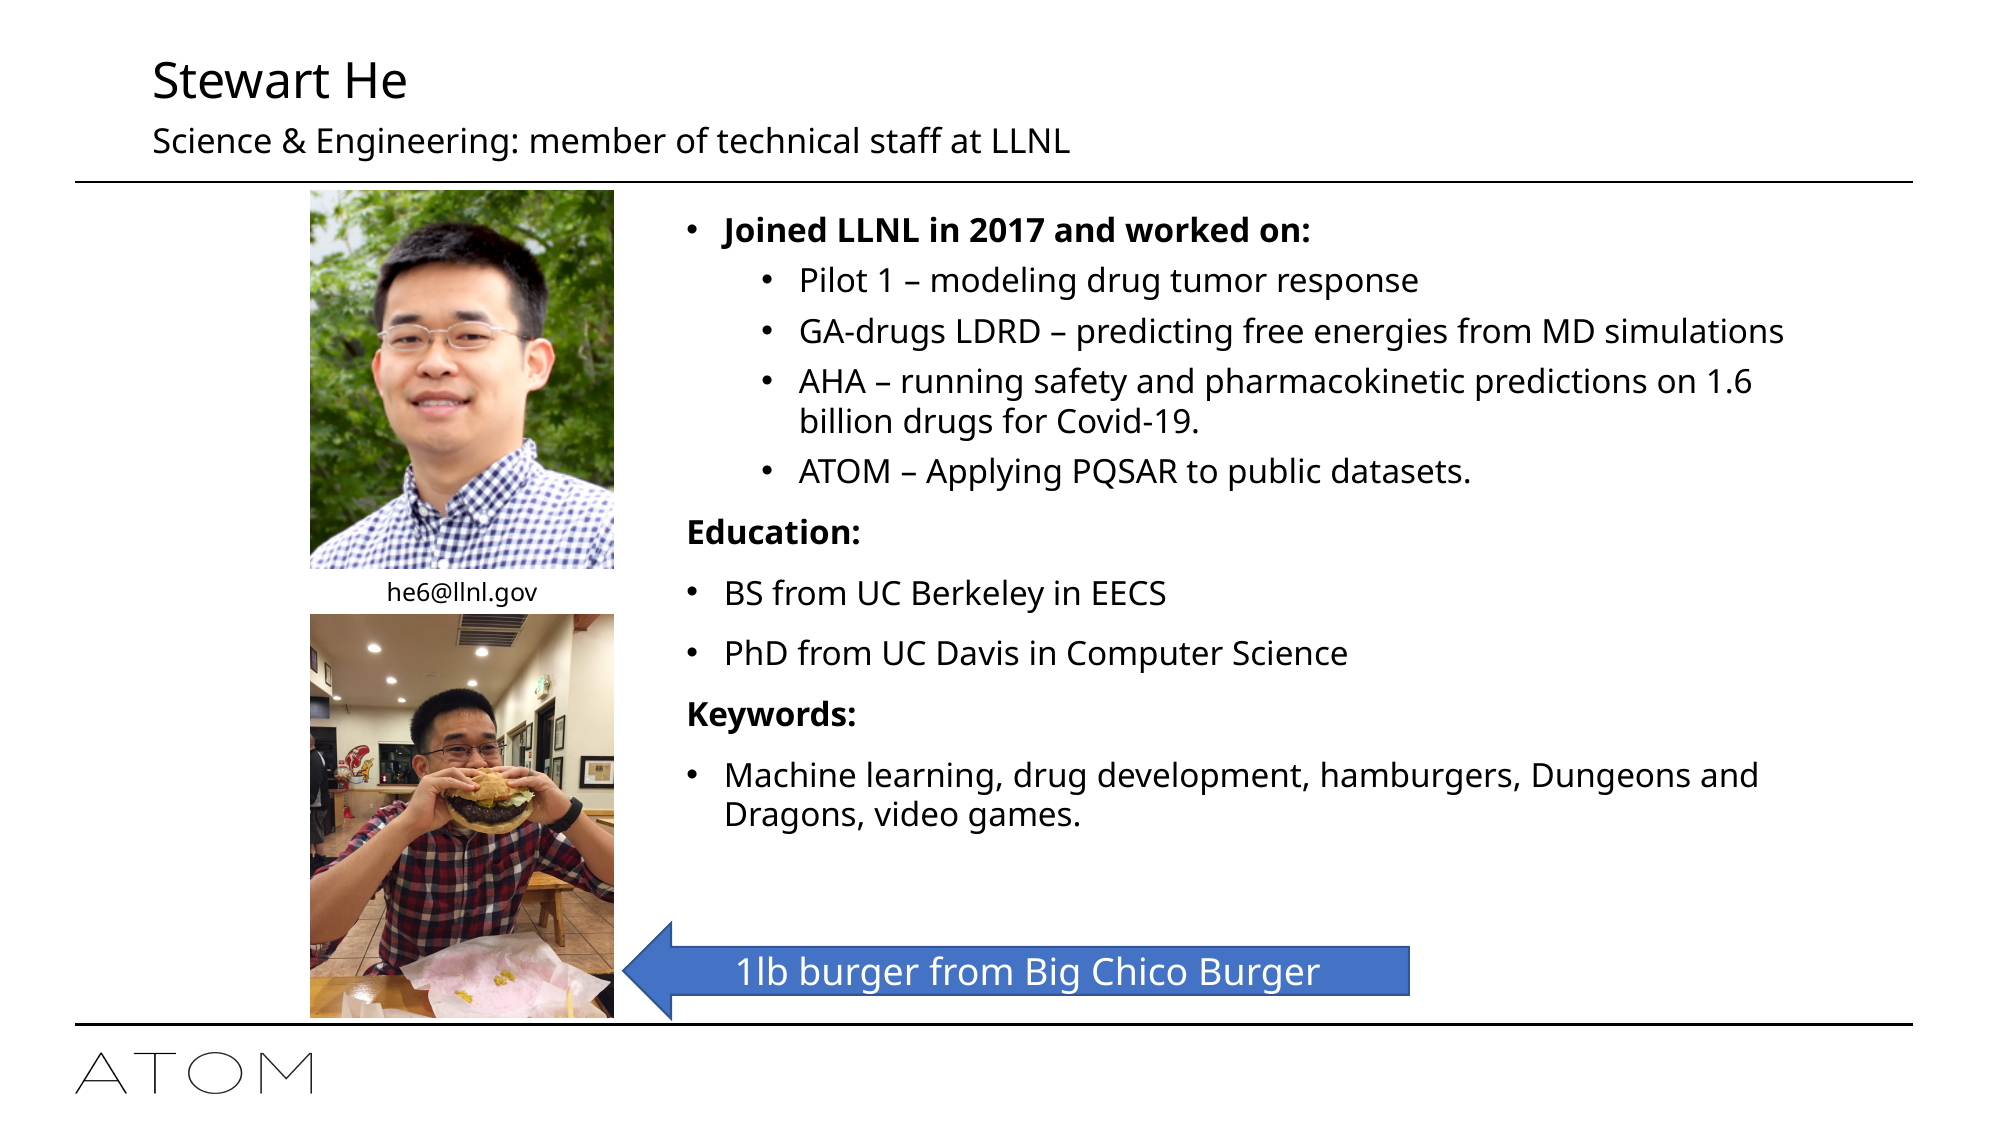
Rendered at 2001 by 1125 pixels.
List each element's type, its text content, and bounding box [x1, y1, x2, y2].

list Joined LLNL in 2017 and worked on: Pilot 1 – modeling drug tumor response GA-drugs LDRD – predicting free energies from MD simulations AHA – running safety and pharmacokinetic predictions on 1.6 billion drugs for Covid-19. ATOM – Applying PQSAR to public datasets. Education: BS from UC Berkeley in EECS PhD from UC Davis in Computer Science Keywords: Machine learning, drug development, hamburgers, Dungeons and Dragons, video games. [671, 201, 1843, 947]
text_box 1lb burger from Big Chico Burger [621, 920, 1410, 1022]
picture [75, 1052, 312, 1094]
text_box he6@llnl.gov [281, 568, 643, 614]
title Stewart He [137, 48, 1863, 116]
picture [310, 190, 614, 569]
picture [310, 614, 614, 1018]
list Science & Engineering: member of technical staff at LLNL [137, 116, 1863, 176]
